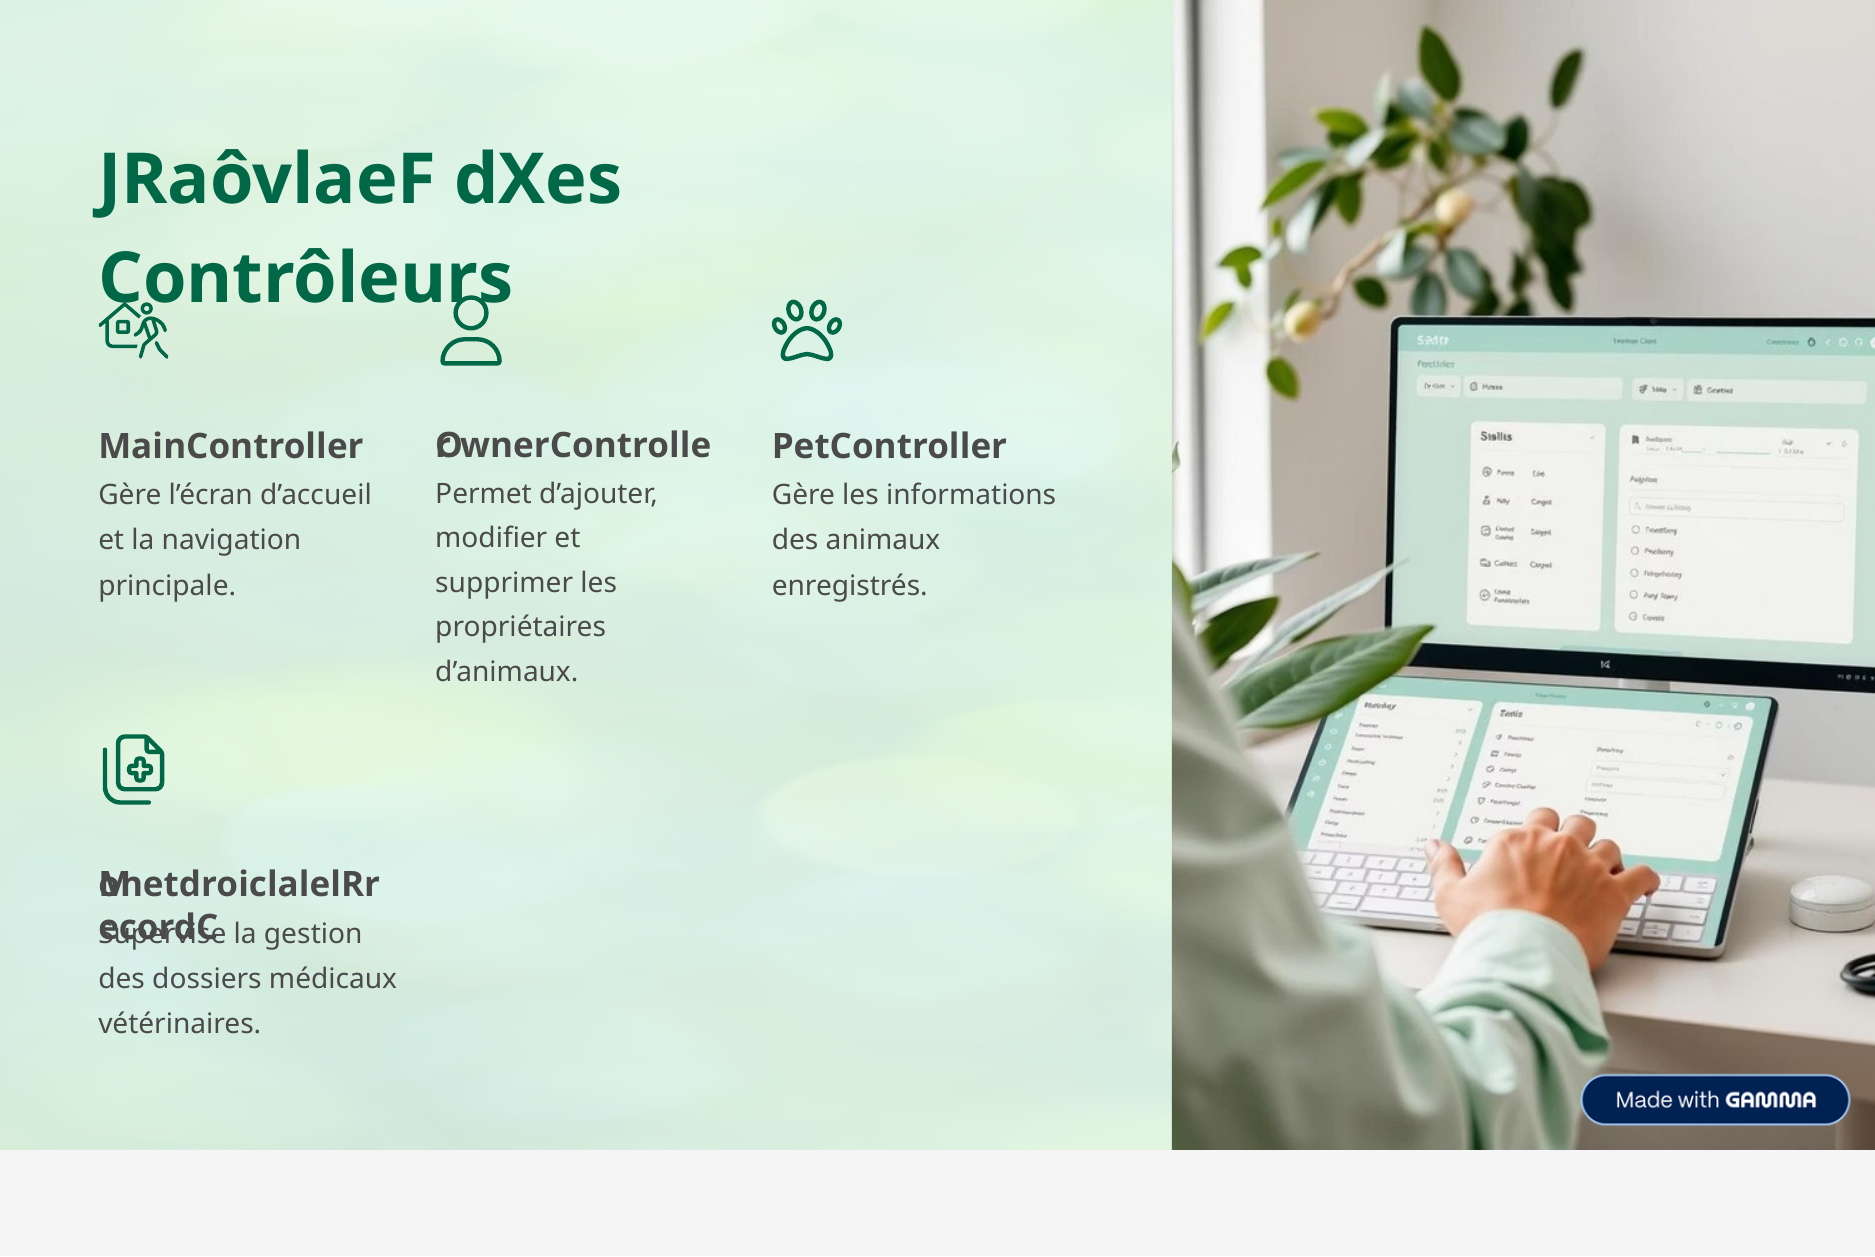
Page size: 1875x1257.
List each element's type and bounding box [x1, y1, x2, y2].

text_box [102, 734, 165, 805]
text_box [0, 0, 1875, 1151]
text_box [771, 299, 843, 362]
text_box [98, 302, 169, 359]
text_box [439, 295, 502, 366]
